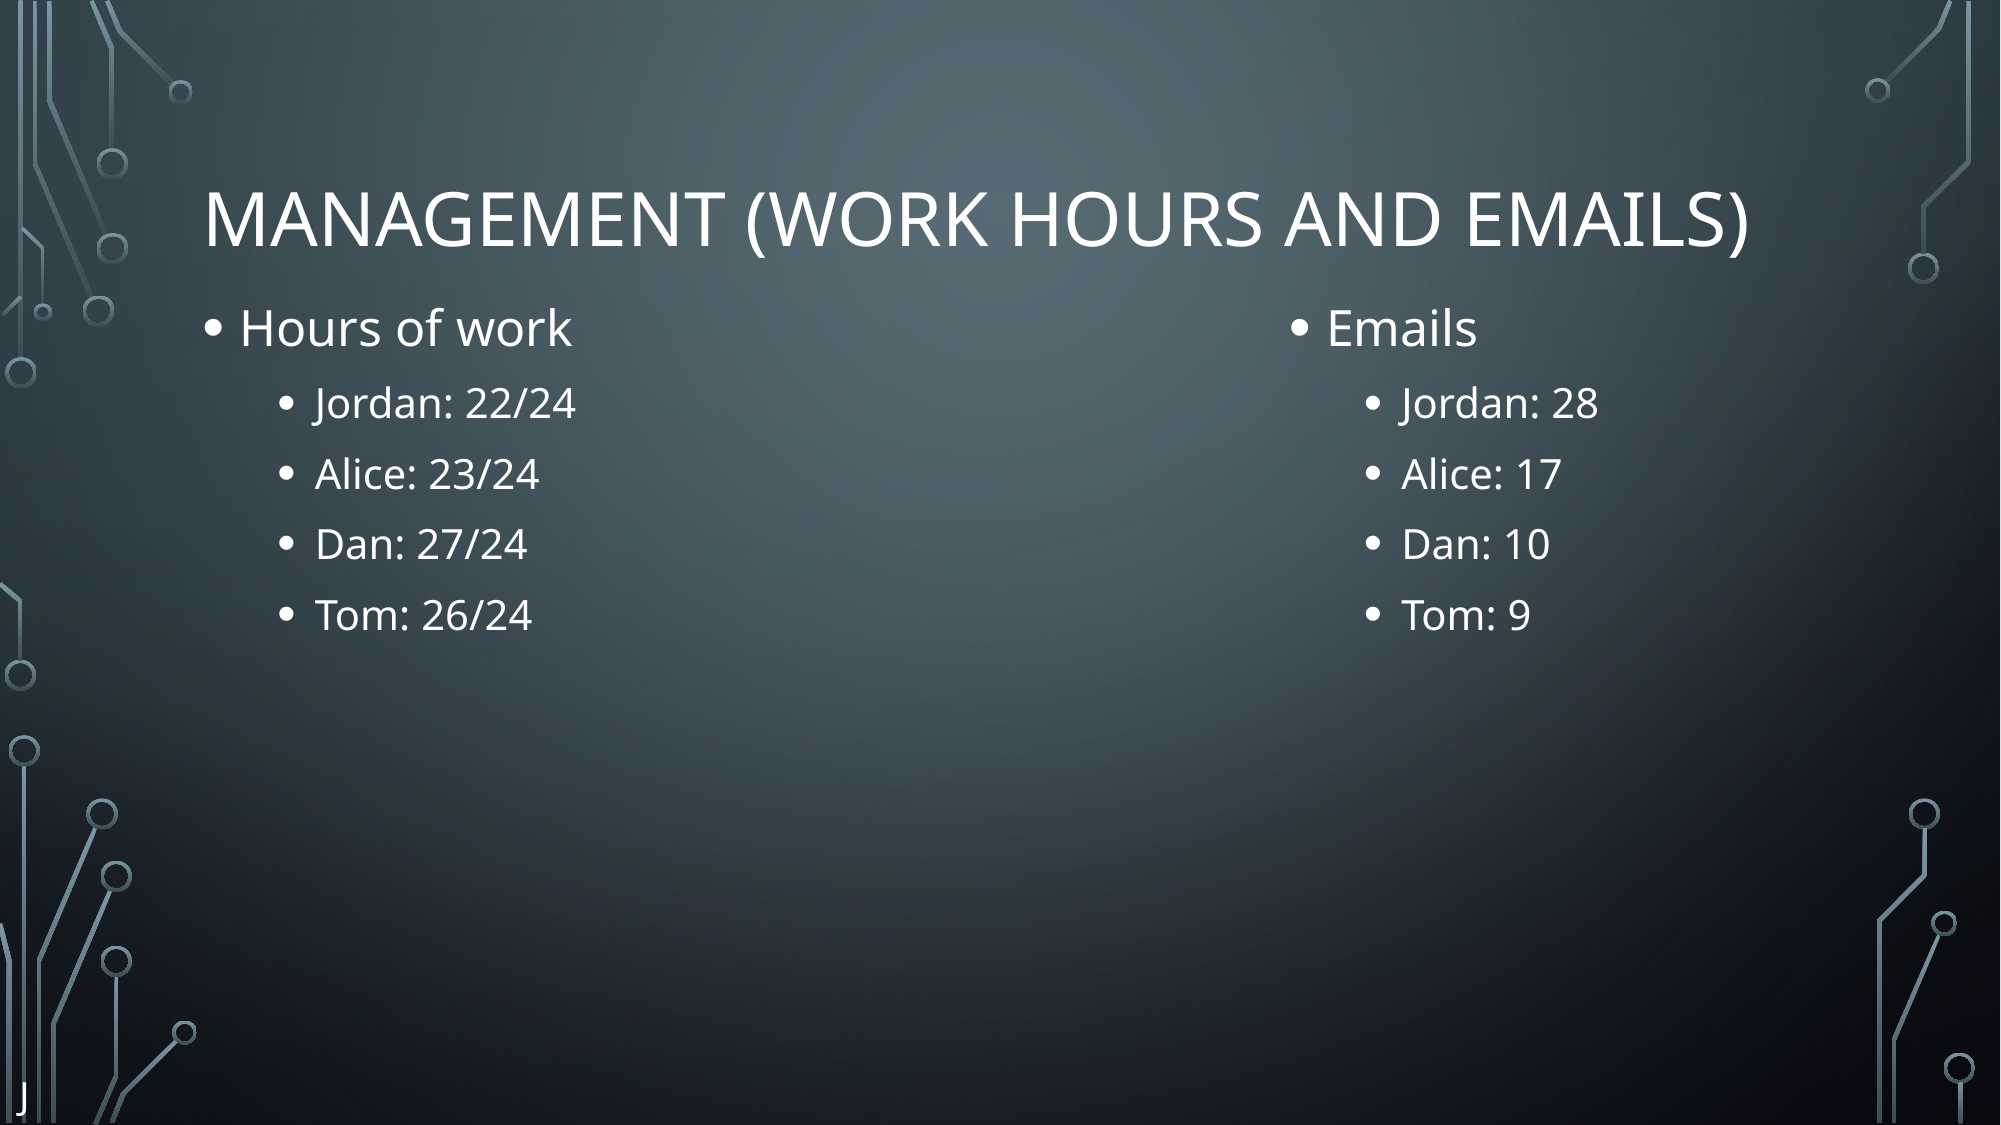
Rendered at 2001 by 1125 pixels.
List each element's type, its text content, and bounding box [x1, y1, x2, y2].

list Hours of work Jordan: 22/24 Alice: 23/24 Dan: 27/24 Tom: 26/24 [187, 277, 726, 686]
text_box Emails Jordan: 28 Alice: 17 Dan: 10 Tom: 9 [1273, 277, 1813, 686]
text_box J [4, 1064, 45, 1125]
title Management (work hours and emails) [187, 101, 1813, 344]
